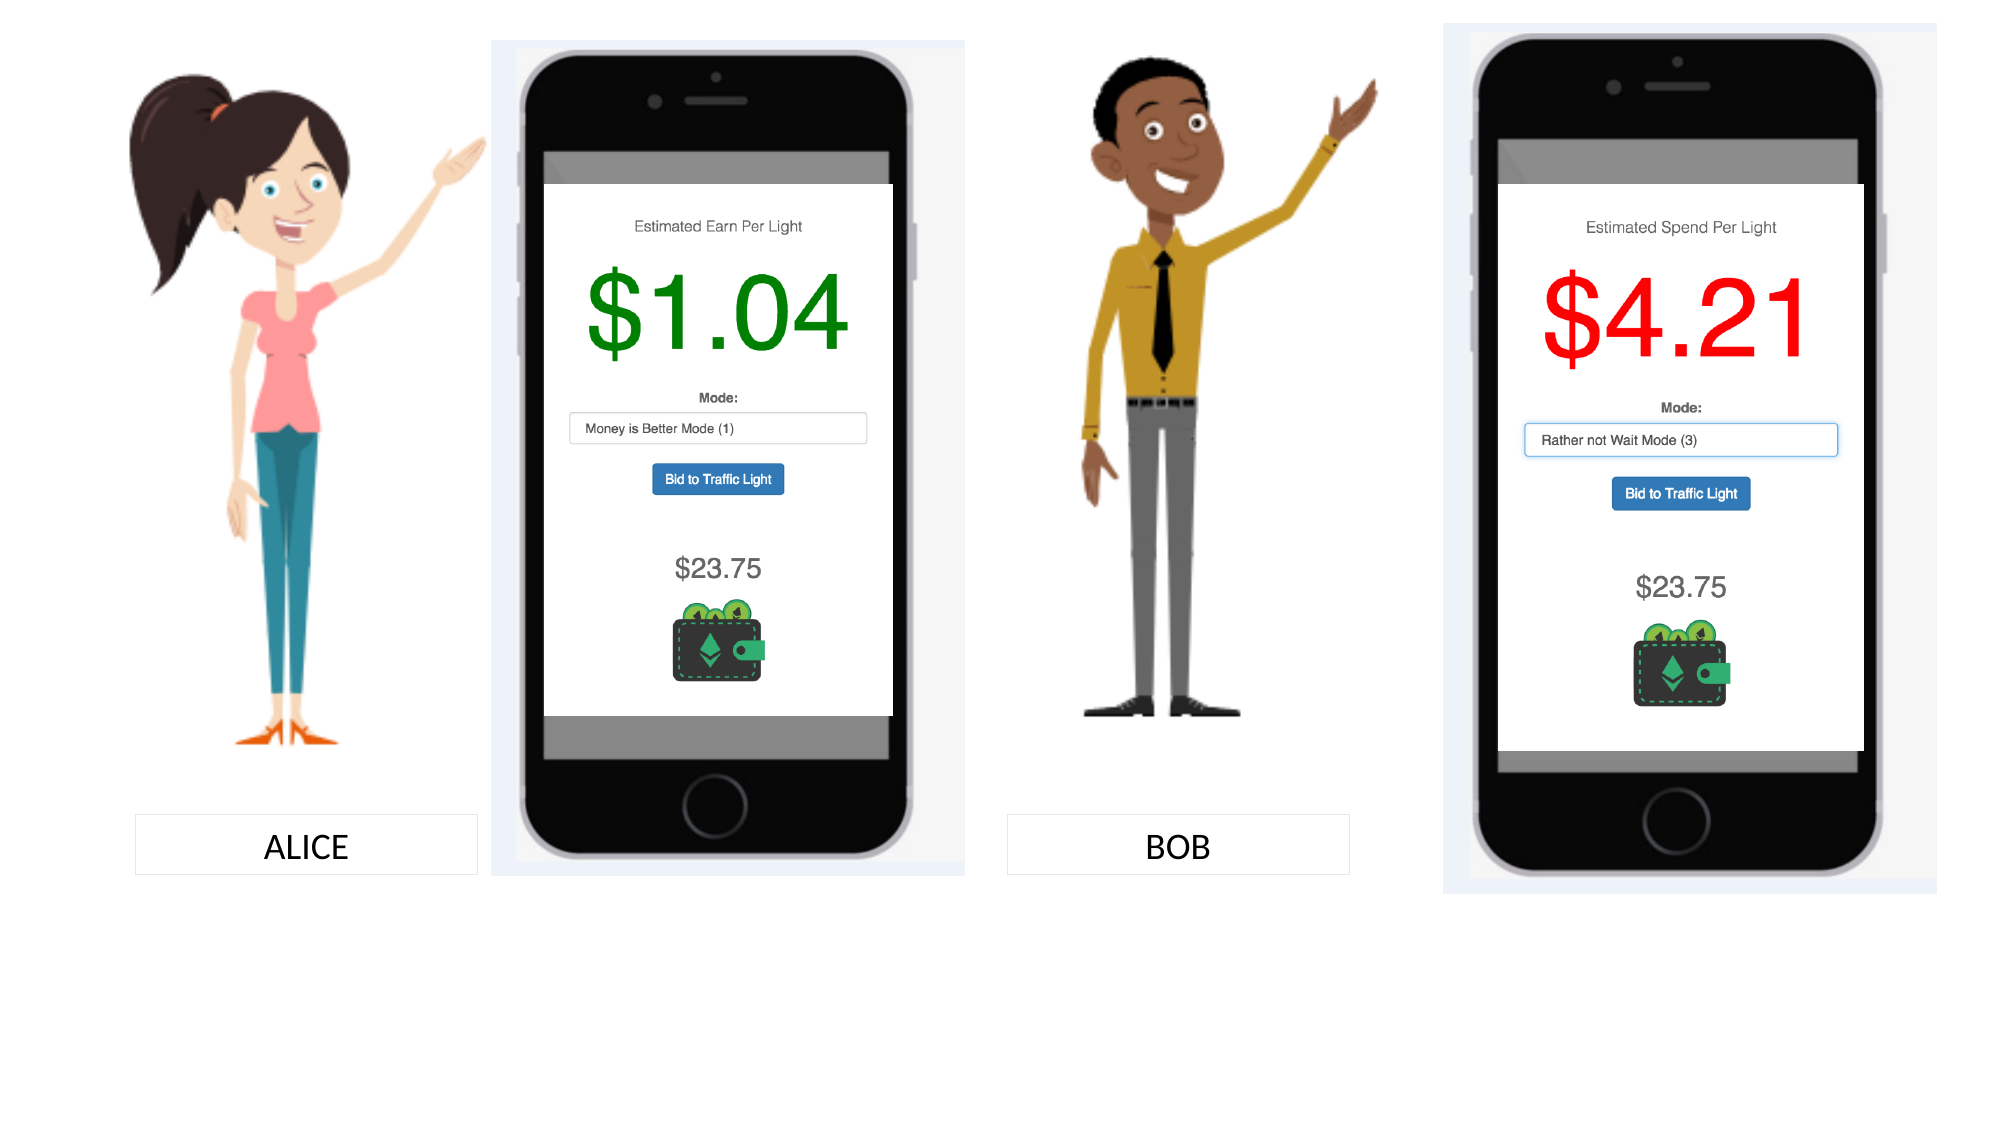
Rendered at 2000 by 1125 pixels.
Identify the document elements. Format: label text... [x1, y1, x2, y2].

text_box BOB [1007, 814, 1350, 875]
text_box ALICE [135, 814, 478, 875]
picture [105, 40, 965, 876]
picture [1001, 19, 1411, 752]
picture [1443, 23, 1937, 894]
